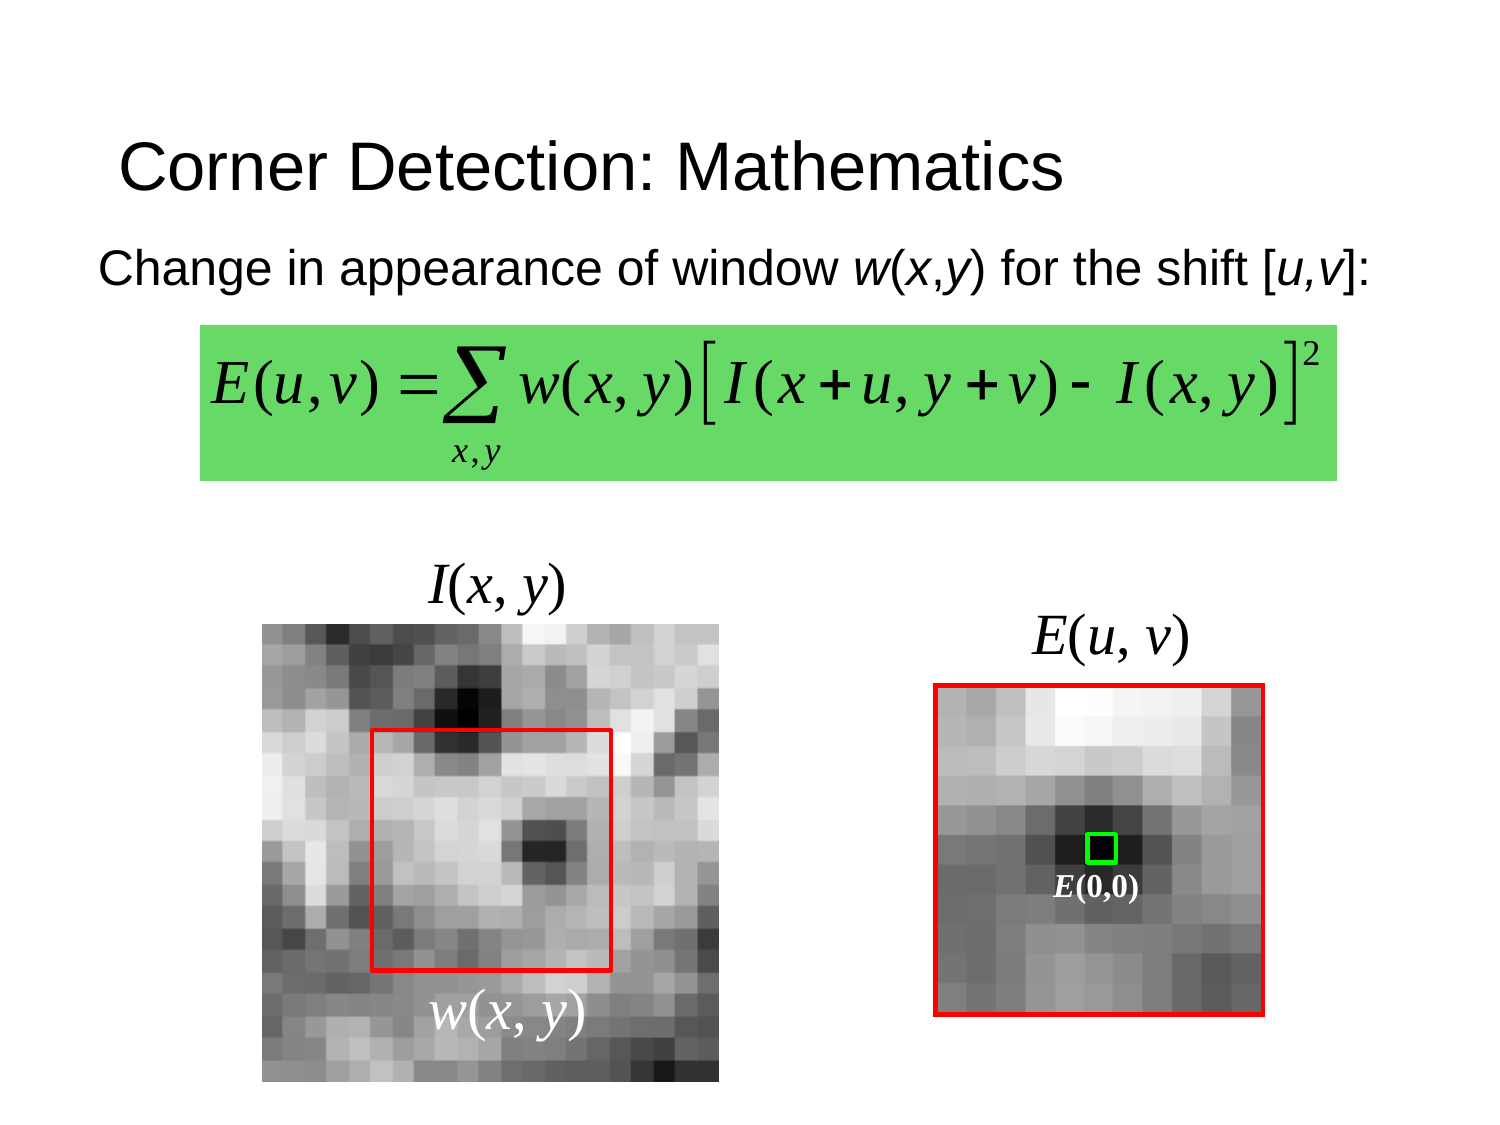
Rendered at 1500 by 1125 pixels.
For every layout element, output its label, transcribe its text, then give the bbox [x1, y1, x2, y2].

picture [937, 687, 1261, 1013]
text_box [199, 324, 1338, 482]
text_box I(x, y) [413, 537, 583, 623]
picture [262, 624, 719, 1082]
text_box Change in appearance of window w(x,y) for the shift [u,v]: [35, 228, 1434, 304]
text_box E(u, v) [1017, 589, 1206, 674]
title Corner Detection: Mathematics [103, 59, 1397, 228]
